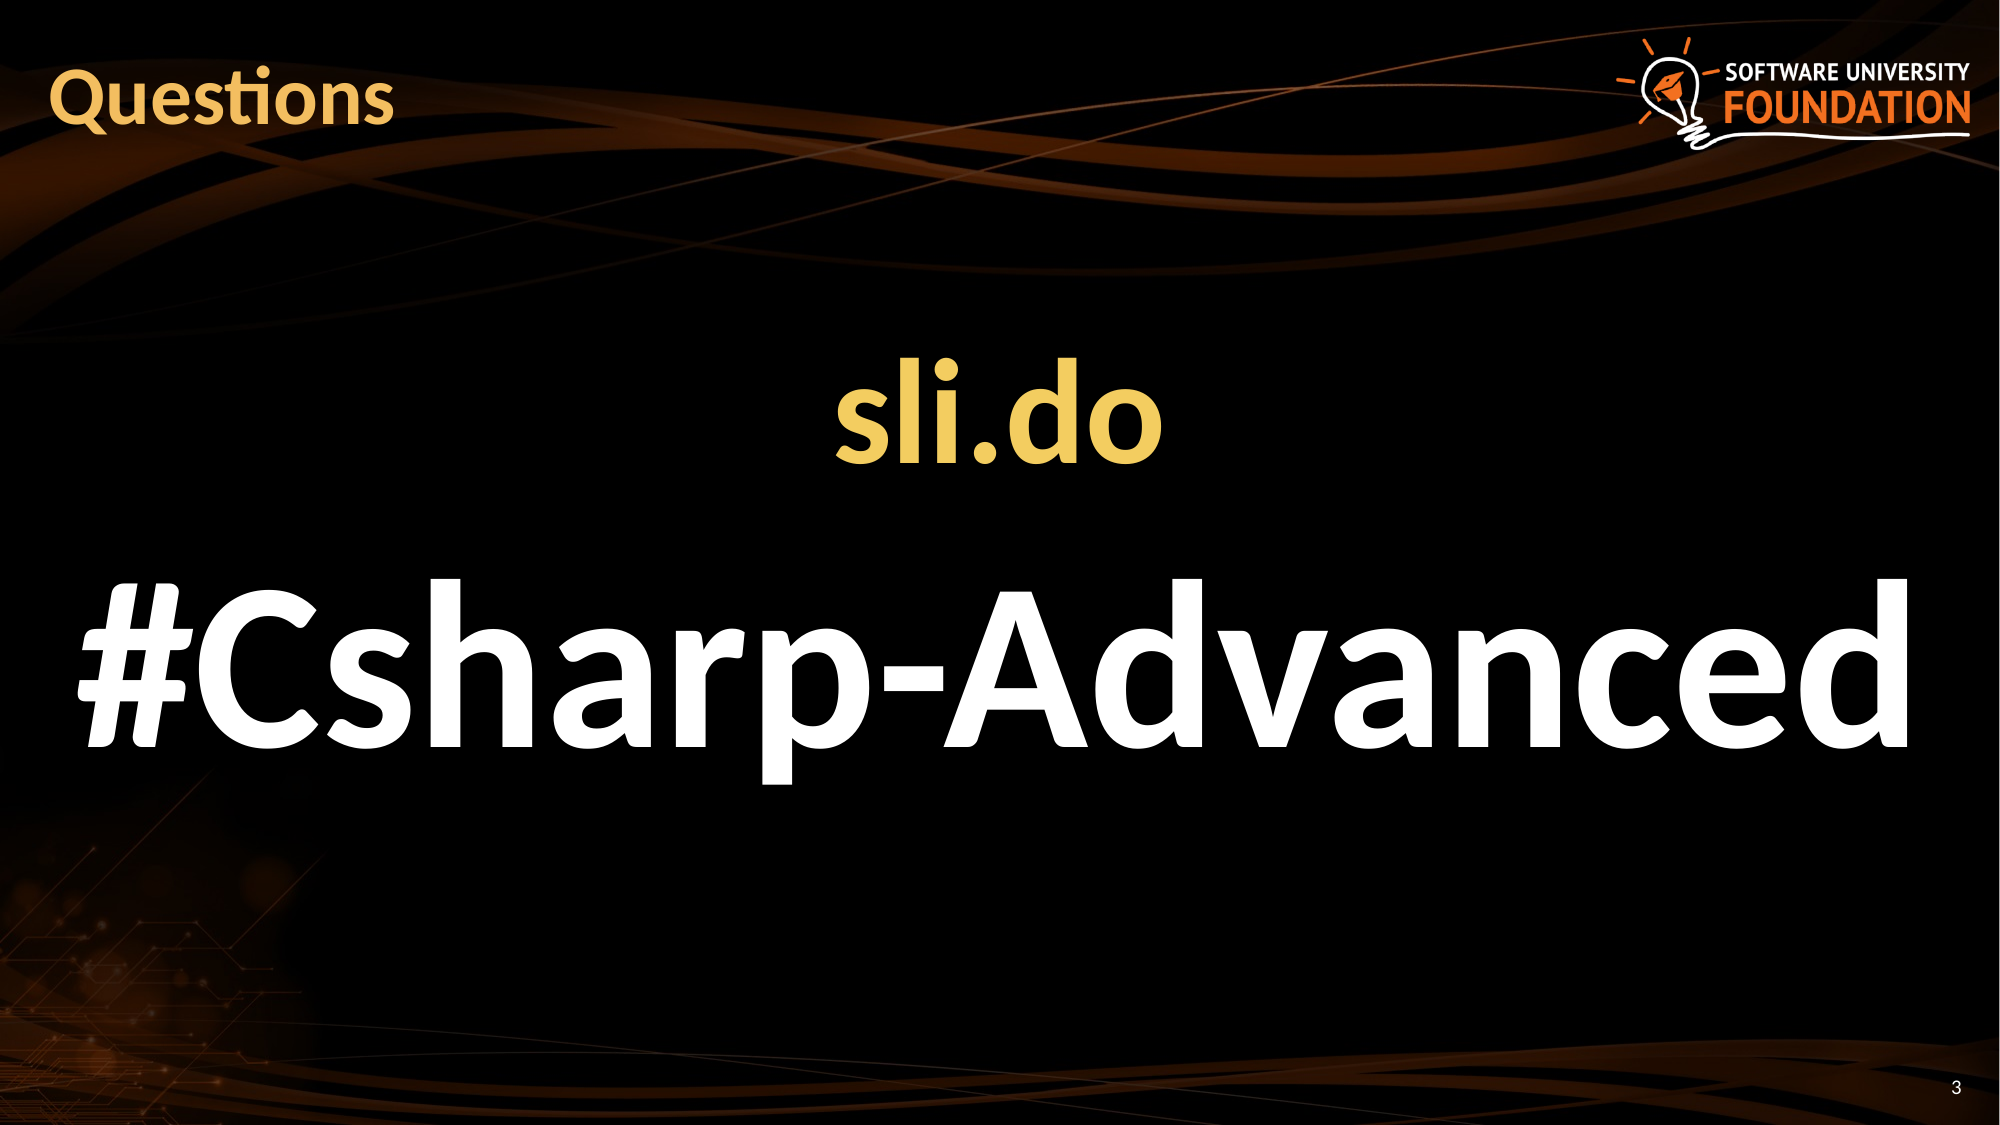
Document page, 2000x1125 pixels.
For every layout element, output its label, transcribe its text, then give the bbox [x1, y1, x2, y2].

slide_number 3 [1897, 1071, 1968, 1103]
picture [0, 0, 2000, 1125]
list sli.do #Csharp-Advanced [31, 188, 1968, 1071]
title Questions [30, 6, 1602, 189]
